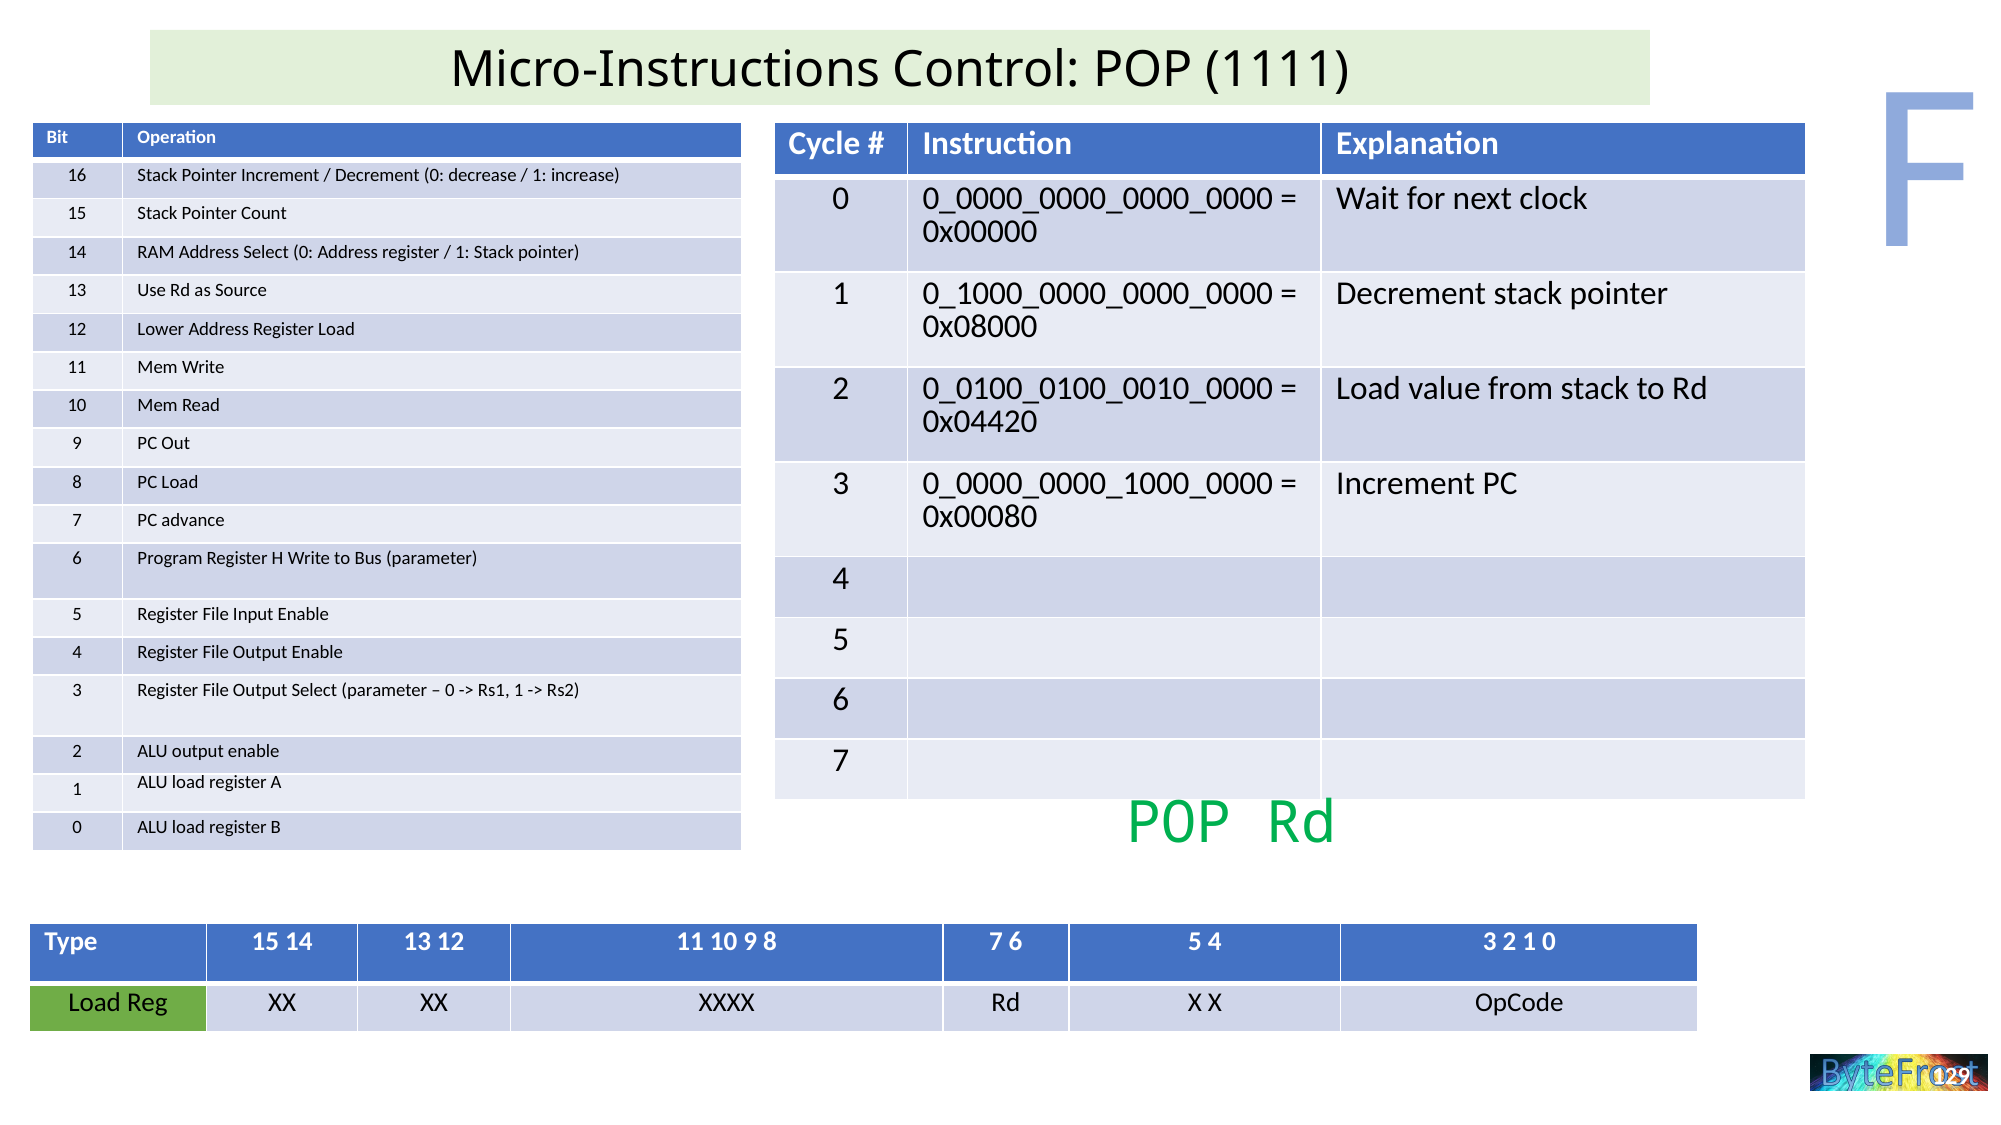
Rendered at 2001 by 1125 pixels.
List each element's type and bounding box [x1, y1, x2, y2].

table_cell [33, 238, 122, 274]
table_header [358, 924, 510, 981]
table_cell [123, 775, 741, 811]
table_cell [908, 679, 1320, 738]
table_cell [33, 600, 122, 636]
table_cell [33, 429, 122, 466]
text_box [1535, 1044, 1986, 1105]
table_cell [775, 618, 907, 677]
table_cell [1322, 463, 1805, 556]
table_cell [33, 353, 122, 389]
table_cell [33, 314, 122, 351]
table_cell [123, 737, 741, 773]
table_header [33, 123, 122, 157]
table_cell [908, 180, 1320, 271]
table_cell [123, 468, 741, 504]
table_cell [33, 737, 122, 773]
table_cell [123, 638, 741, 674]
table_cell [33, 775, 122, 811]
table_cell [775, 463, 907, 556]
table_cell [123, 199, 741, 236]
table_cell [123, 238, 741, 274]
table_cell [1322, 368, 1805, 461]
table_cell [1322, 740, 1805, 799]
table_cell [908, 557, 1320, 617]
table_cell [123, 353, 741, 389]
table_cell [30, 986, 206, 1031]
table_header [207, 924, 357, 981]
table_cell [908, 463, 1320, 556]
table_cell [123, 314, 741, 351]
table_cell [775, 273, 907, 366]
text_box [1855, 0, 1996, 303]
table_header [775, 123, 907, 174]
table_cell [775, 180, 907, 271]
table_cell [1322, 557, 1805, 617]
table_header [944, 924, 1068, 981]
table_cell [33, 506, 122, 542]
table_cell [123, 506, 741, 542]
table_cell [908, 740, 1320, 799]
text_box [1076, 776, 1351, 862]
table_cell [33, 163, 122, 198]
table_cell [123, 600, 741, 636]
picture [1810, 1054, 1988, 1091]
table_cell [1322, 679, 1805, 738]
table_cell [33, 544, 122, 598]
table_cell [775, 368, 907, 461]
title [150, 29, 1650, 105]
table_cell [123, 276, 741, 313]
table_cell [123, 676, 741, 735]
table_cell [33, 276, 122, 313]
table_cell [1322, 618, 1805, 677]
table_cell [33, 199, 122, 236]
table_cell [33, 638, 122, 674]
table_header [1322, 123, 1805, 174]
table_cell [123, 813, 741, 850]
table_cell [123, 391, 741, 427]
table_header [1341, 924, 1697, 981]
table_header [30, 924, 206, 981]
table_cell [123, 544, 741, 598]
table_cell [775, 740, 907, 799]
table_cell [1322, 273, 1805, 366]
table_cell [1070, 986, 1340, 1031]
table_cell [123, 429, 741, 466]
table_cell [358, 986, 510, 1031]
table_cell [1341, 986, 1697, 1031]
table_cell [33, 676, 122, 735]
table_cell [1322, 180, 1805, 271]
table_cell [123, 163, 741, 198]
table_cell [775, 679, 907, 738]
table_header [511, 924, 942, 981]
table_cell [511, 986, 942, 1031]
table_header [1070, 924, 1340, 981]
table_cell [944, 986, 1068, 1031]
table_cell [908, 273, 1320, 366]
table_cell [33, 391, 122, 427]
table_cell [33, 468, 122, 504]
table_cell [33, 813, 122, 850]
table_cell [908, 618, 1320, 677]
table_cell [775, 557, 907, 617]
table_cell [908, 368, 1320, 461]
table_header [123, 123, 741, 157]
table_header [908, 123, 1320, 174]
table_cell [207, 986, 357, 1031]
